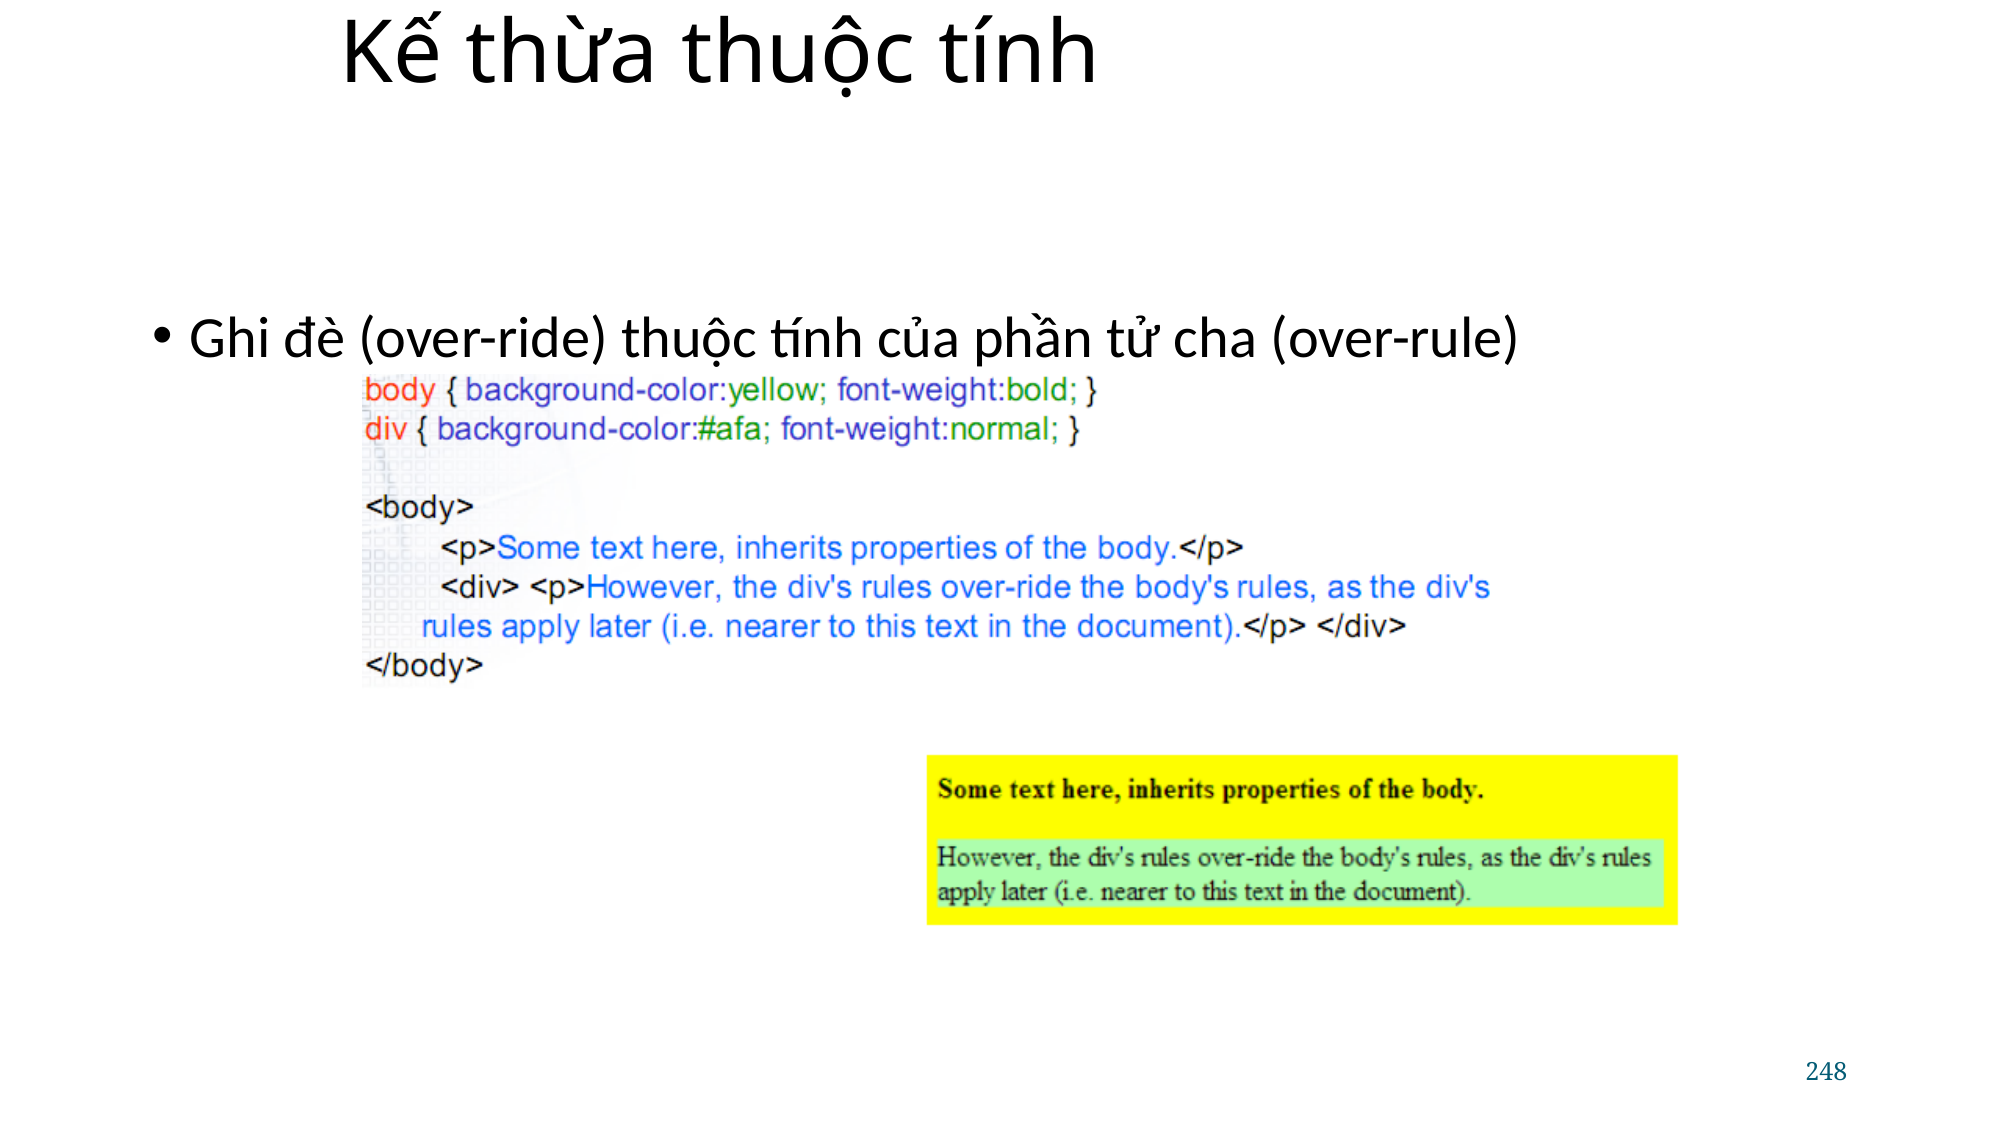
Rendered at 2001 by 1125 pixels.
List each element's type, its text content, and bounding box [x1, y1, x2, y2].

picture [924, 749, 1686, 930]
list Ghi đè (over-ride) thuộc tính của phần tử cha (over-rule) [137, 299, 1863, 1014]
picture [362, 374, 1493, 689]
slide_number 248 [1412, 1042, 1863, 1103]
title Kế thừa thuộc tính [324, 0, 1713, 110]
